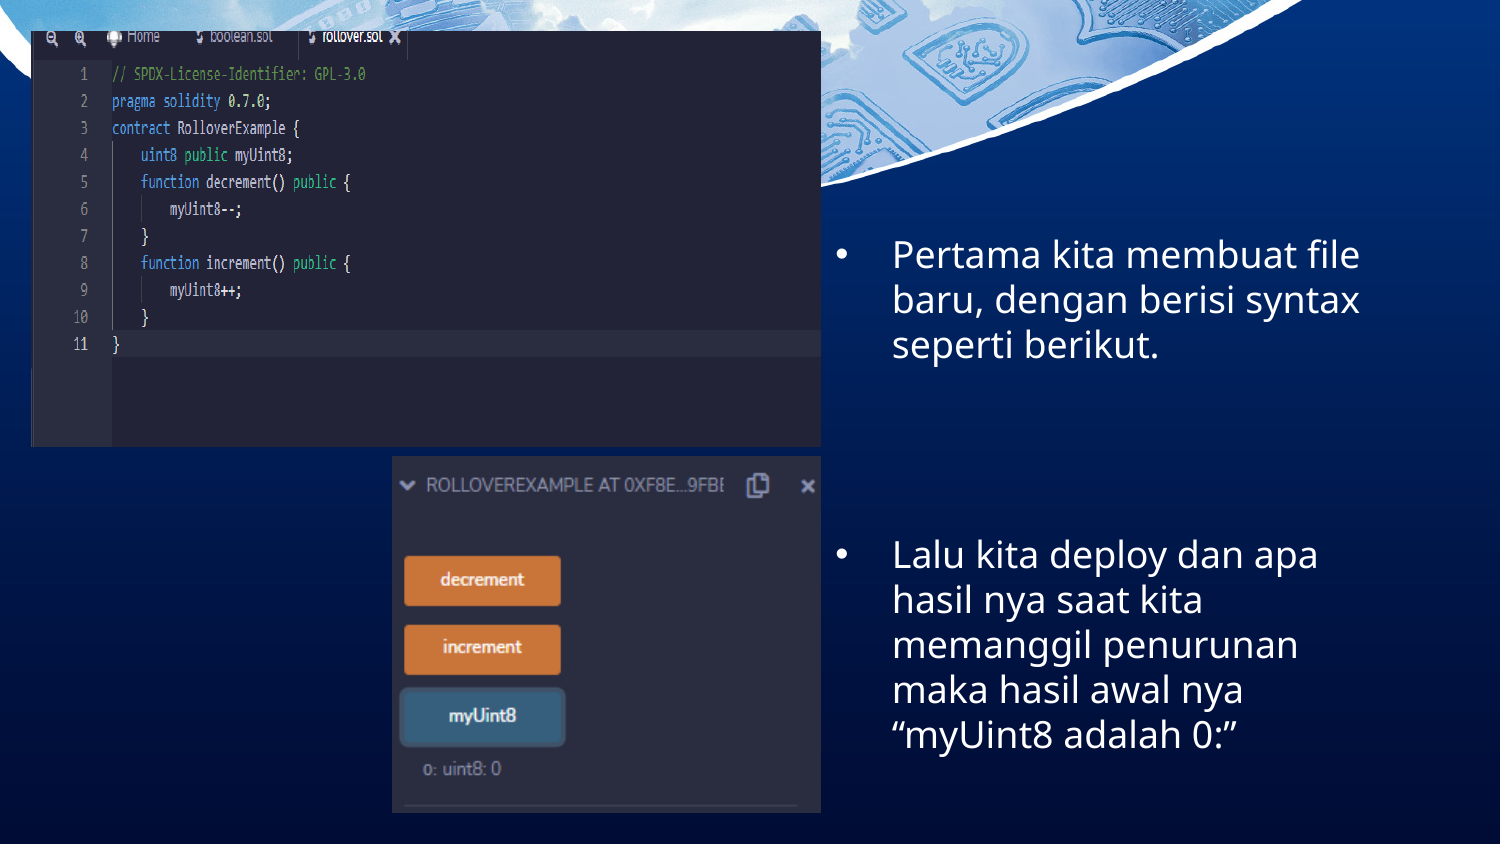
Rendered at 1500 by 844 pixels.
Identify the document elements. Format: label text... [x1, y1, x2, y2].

picture [0, 0, 1500, 844]
text_box Pertama kita membuat file baru, dengan berisi syntax seperti berikut. Lalu kita deploy dan apa hasil nya saat kita memanggil penurunan maka hasil awal nya “myUint8 adalah 0:” [820, 223, 1414, 844]
